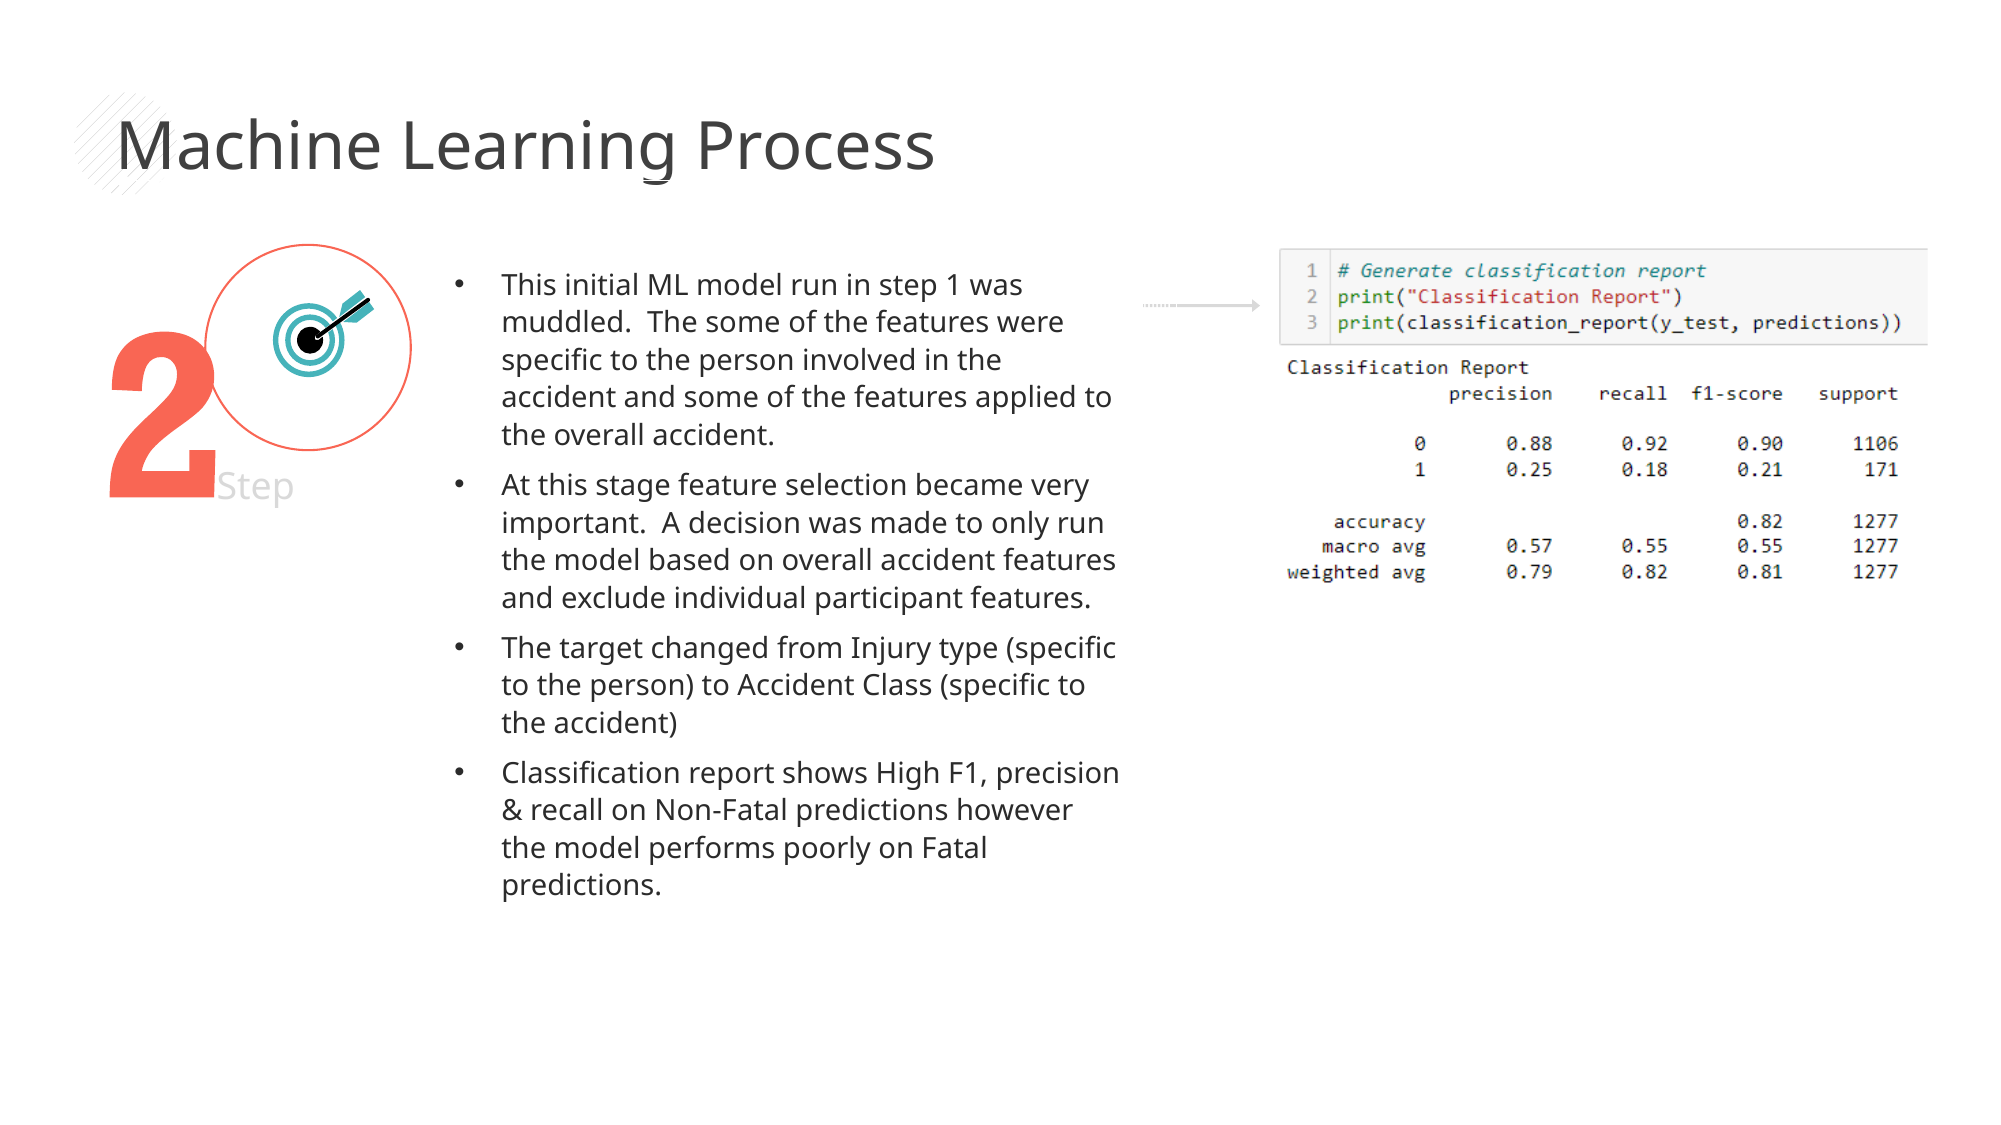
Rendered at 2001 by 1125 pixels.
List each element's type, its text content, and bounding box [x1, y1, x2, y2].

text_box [73, 92, 1900, 196]
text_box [1142, 299, 1261, 313]
picture [1268, 219, 1928, 629]
text_box This initial ML model run in step 1 was muddled. The some of the features were specific to the person involved in the accident and some of the features applied to the overall accident. At this stage feature selection became very important. A decision was made to only run the model based on overall accident features and exclude individual participant features. The target changed from Injury type (specific to the person) to Accident Class (specific to the accident) Classification report shows High F1, precision & recall on Non-Fatal predictions however the model performs poorly on Fatal predictions. [439, 256, 1138, 1009]
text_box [109, 244, 412, 516]
